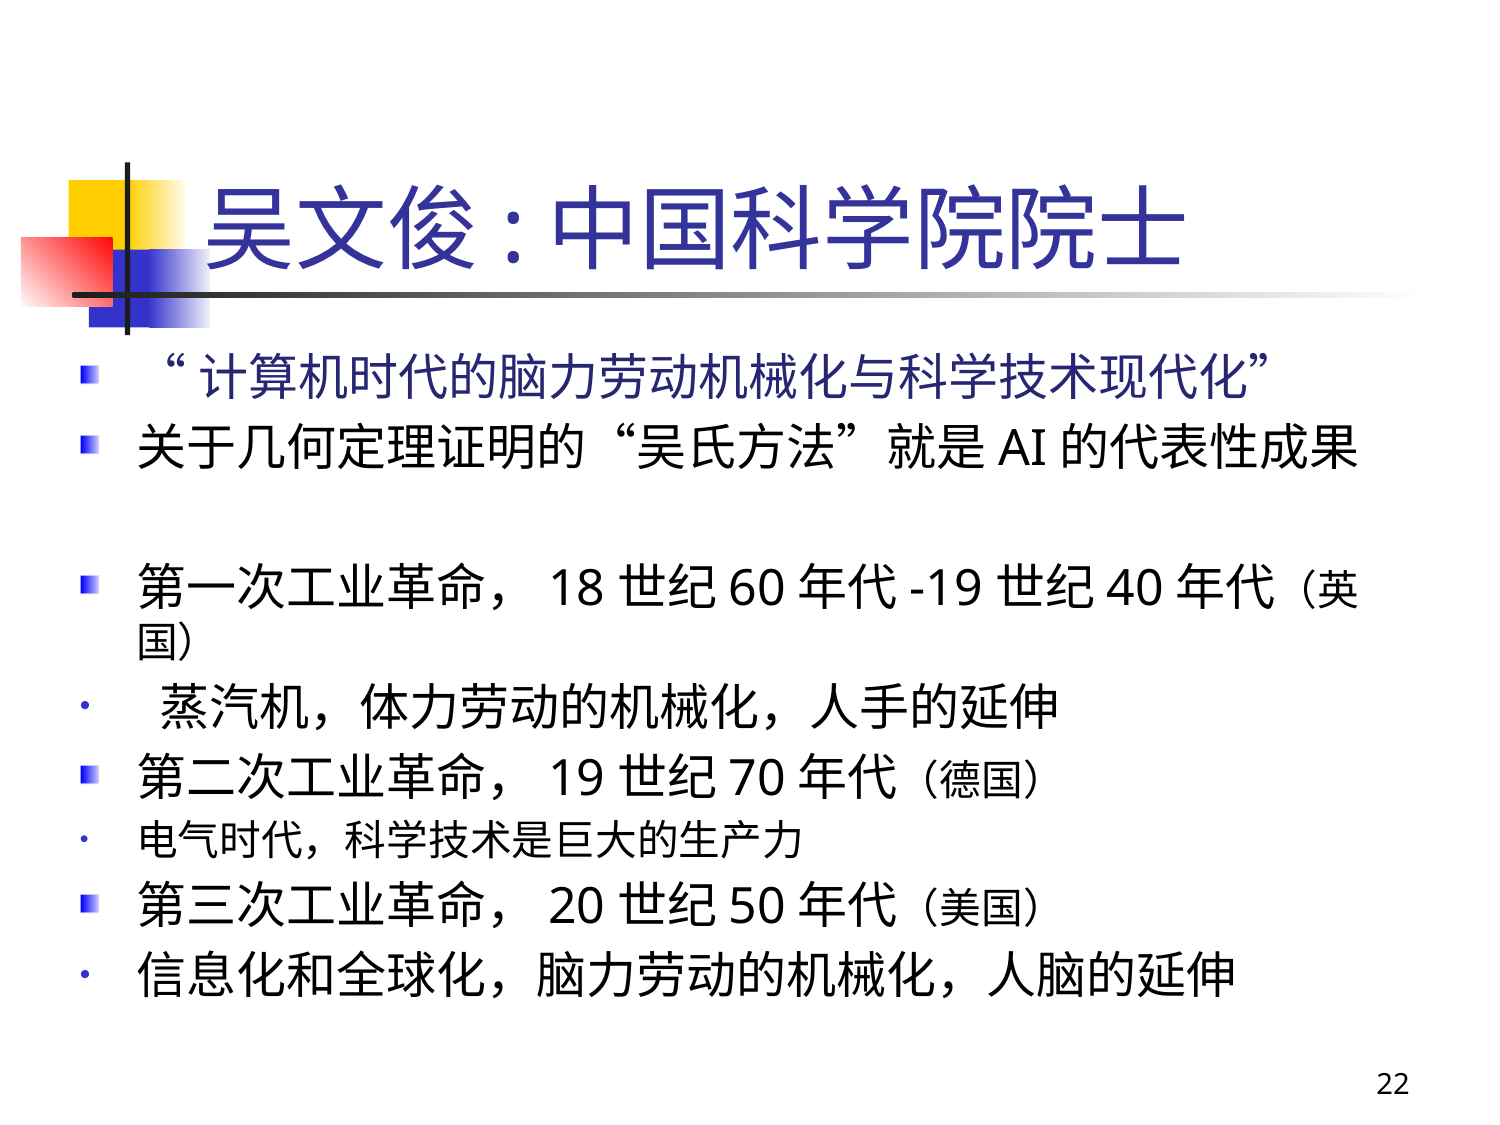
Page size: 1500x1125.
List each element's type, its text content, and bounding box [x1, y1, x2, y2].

picture [79, 434, 101, 456]
list “计算机时代的脑力劳动机械化与科学技术现代化” 关于几何定理证明的“吴氏方法”就是AI的代表性成果 第一次工业革命，18世纪60年代-19世纪40年代（英国） 蒸汽机，体力劳动的机械化，人手的延伸 第二次工业革命，19世纪70年代（德国） 电气时代，科学技术是巨大的生产力 第三次工业革命，20世纪50年代（美国） 信息化和全球化，脑力劳动的机械化，人脑的延伸 [64, 338, 1425, 1024]
picture [79, 364, 101, 386]
picture [79, 764, 101, 786]
title 吴文俊:中国科学院院士 [188, 101, 1468, 289]
slide_number 22 [1112, 1037, 1426, 1113]
picture [79, 893, 101, 915]
picture [79, 574, 101, 596]
